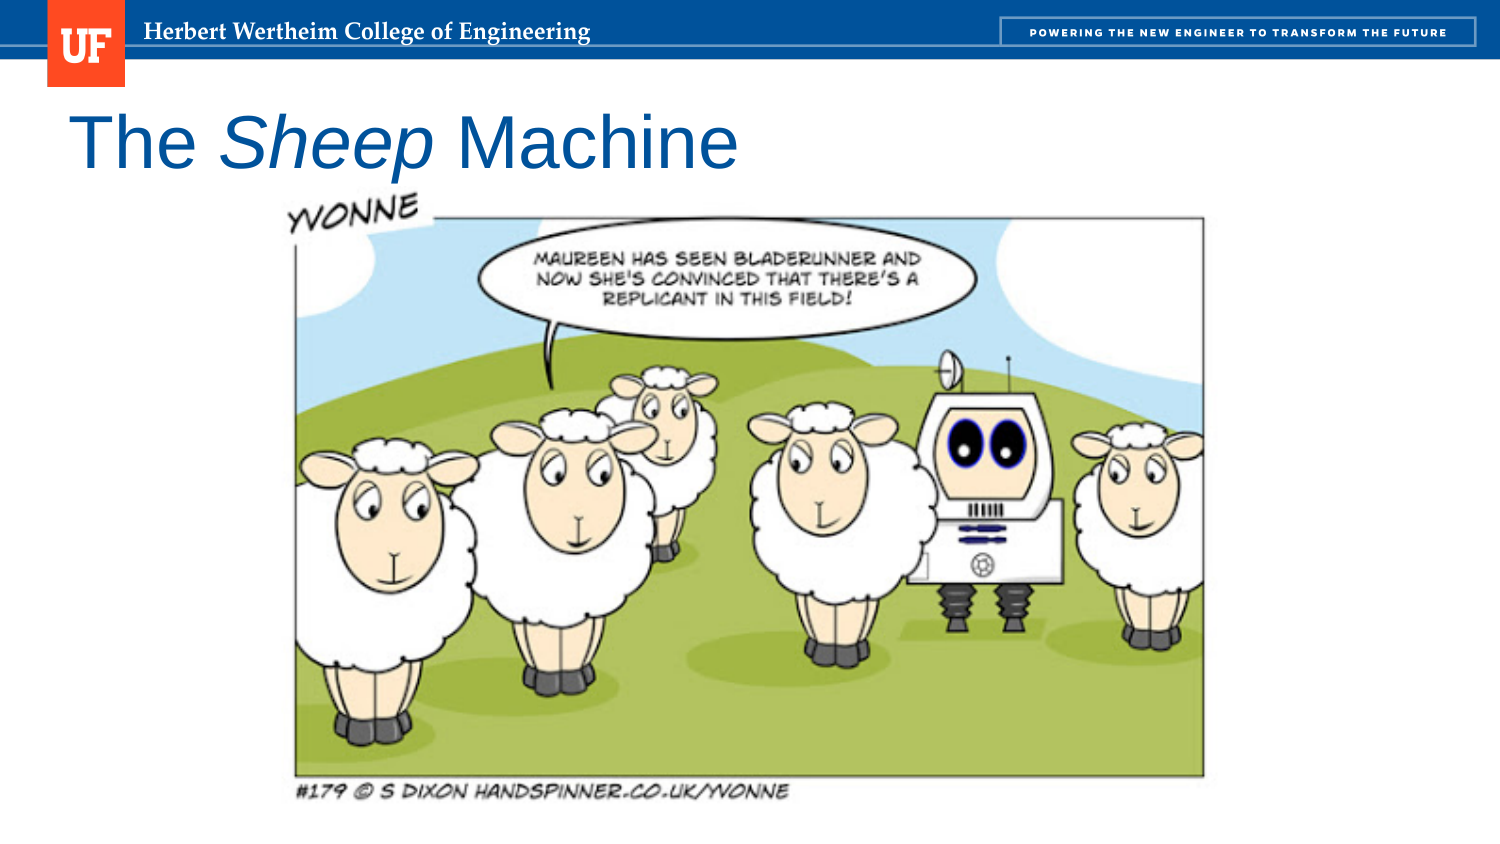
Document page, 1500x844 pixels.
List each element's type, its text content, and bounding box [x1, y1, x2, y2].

picture [266, 185, 1233, 809]
picture [0, 0, 1500, 87]
title The Sheep Machine [53, 86, 1414, 224]
